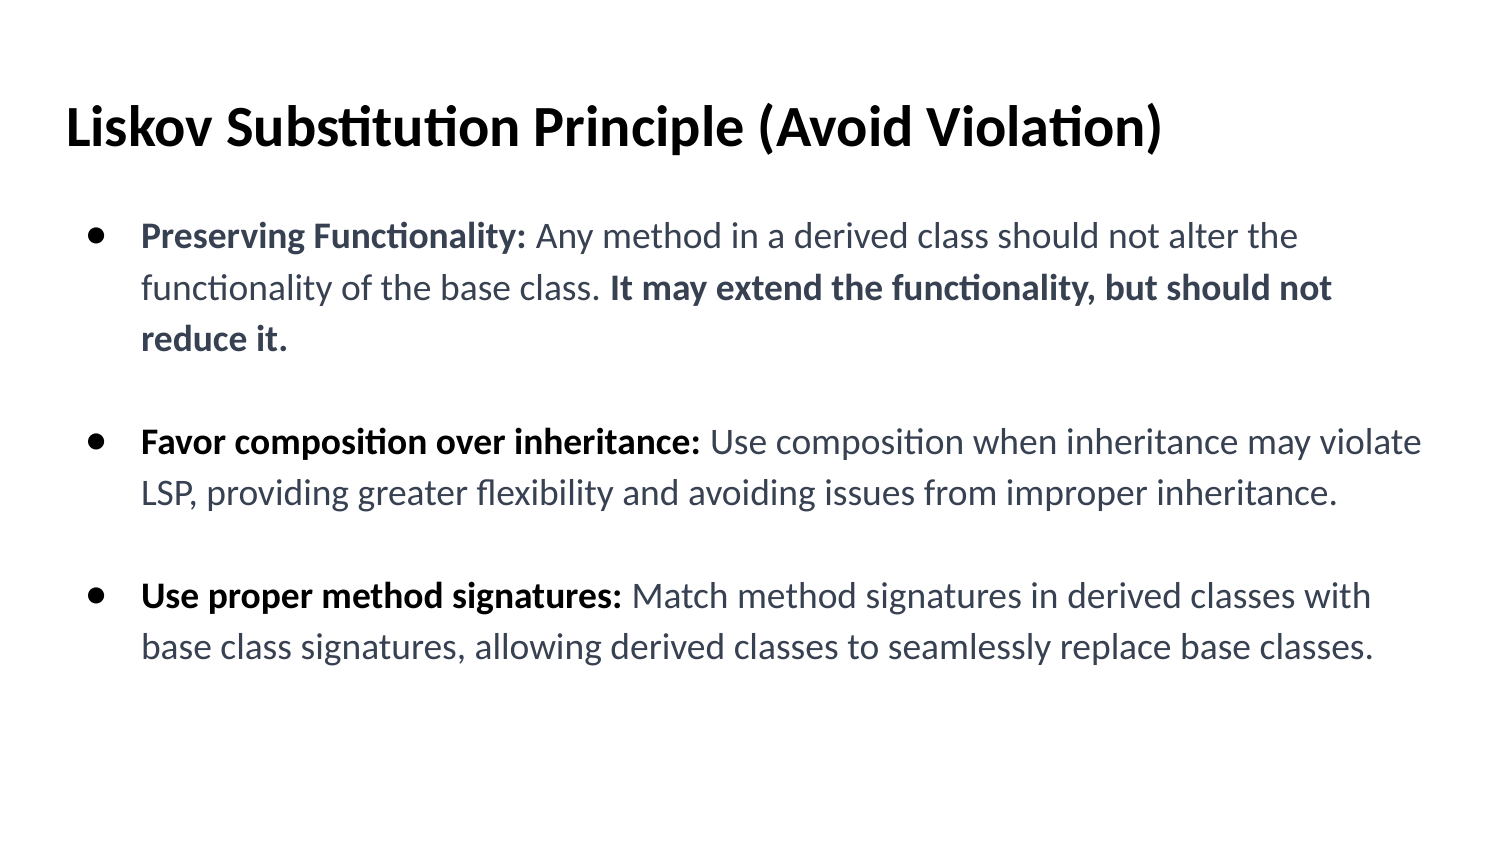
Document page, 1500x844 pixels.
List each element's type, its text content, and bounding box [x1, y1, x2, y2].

title Liskov Substitution Principle (Avoid Violation) [51, 72, 1449, 167]
list Preserving Functionality: Any method in a derived class should not alter the functionality of the base class. It may extend the functionality, but should not reduce it. Favor composition over inheritance: Use composition when inheritance may violate LSP, providing greater flexibility and avoiding issues from improper inheritance. Use proper method signatures: Match method signatures in derived classes with base class signatures, allowing derived classes to seamlessly replace base classes. [51, 189, 1449, 750]
